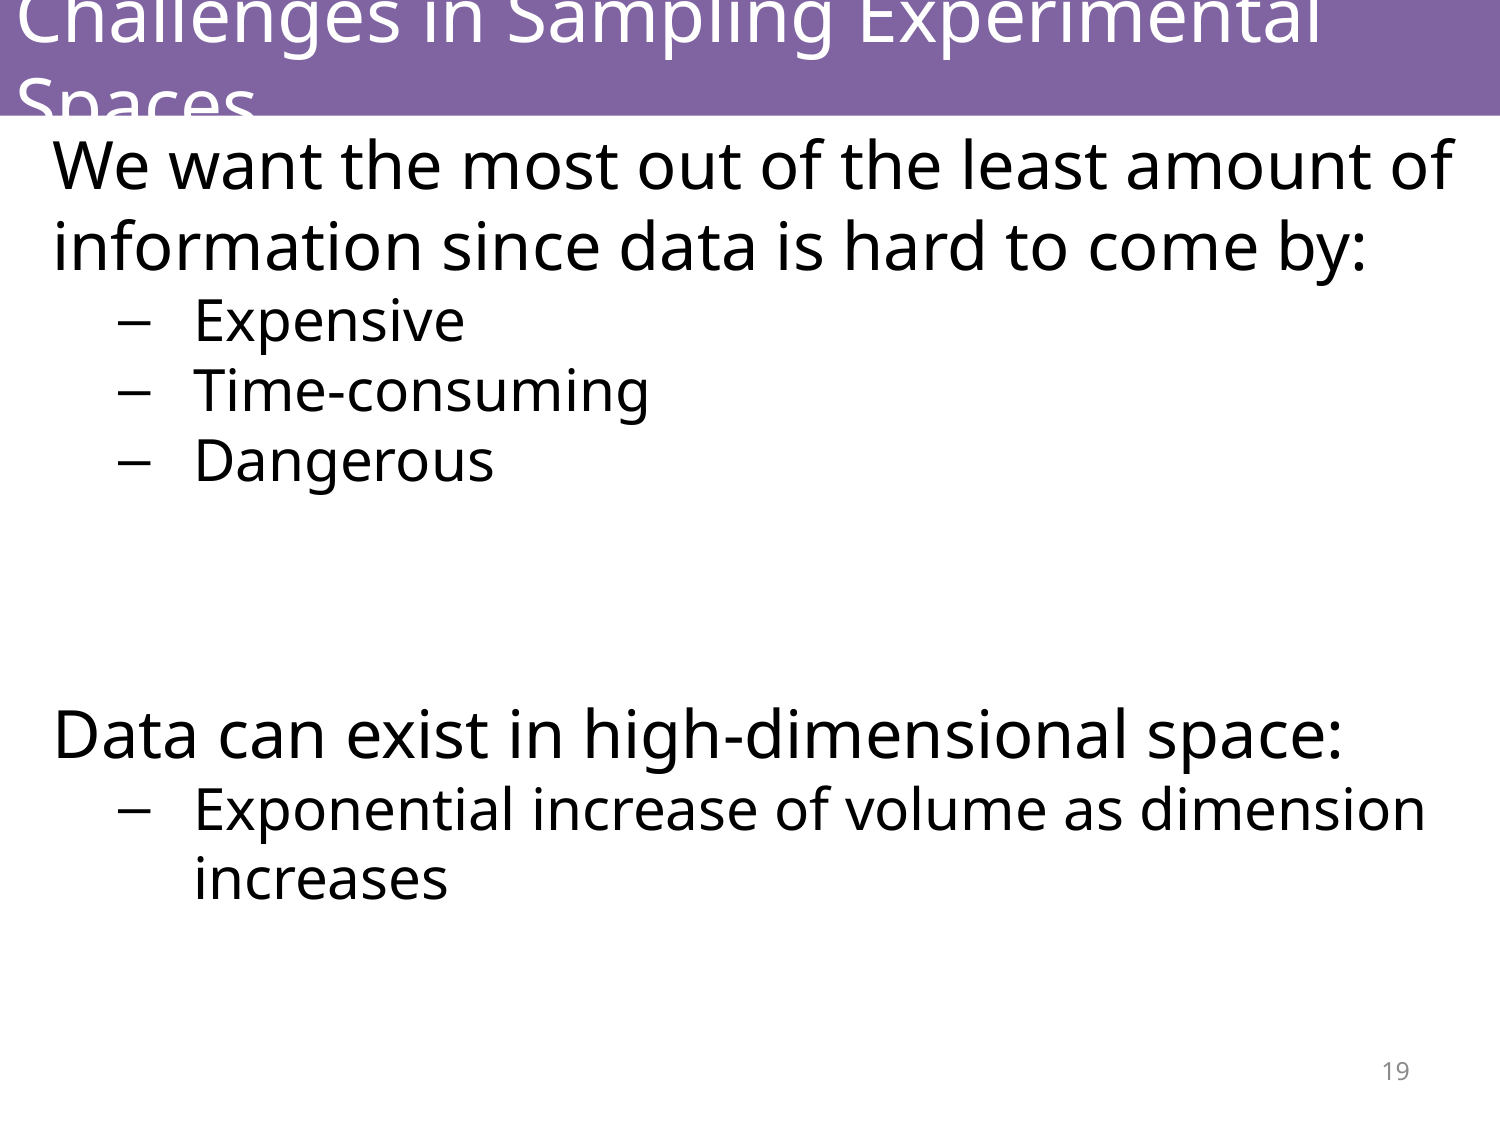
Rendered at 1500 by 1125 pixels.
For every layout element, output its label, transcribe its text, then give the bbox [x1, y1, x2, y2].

slide_number 19 [1074, 1042, 1425, 1103]
list We want the most out of the least amount of information since data is hard to come by: Expensive Time-consuming Dangerous Data can exist in high-dimensional space: Exponential increase of volume as dimension increases [0, 115, 1500, 1005]
title Challenges in Sampling Experimental Spaces [0, 0, 1500, 115]
